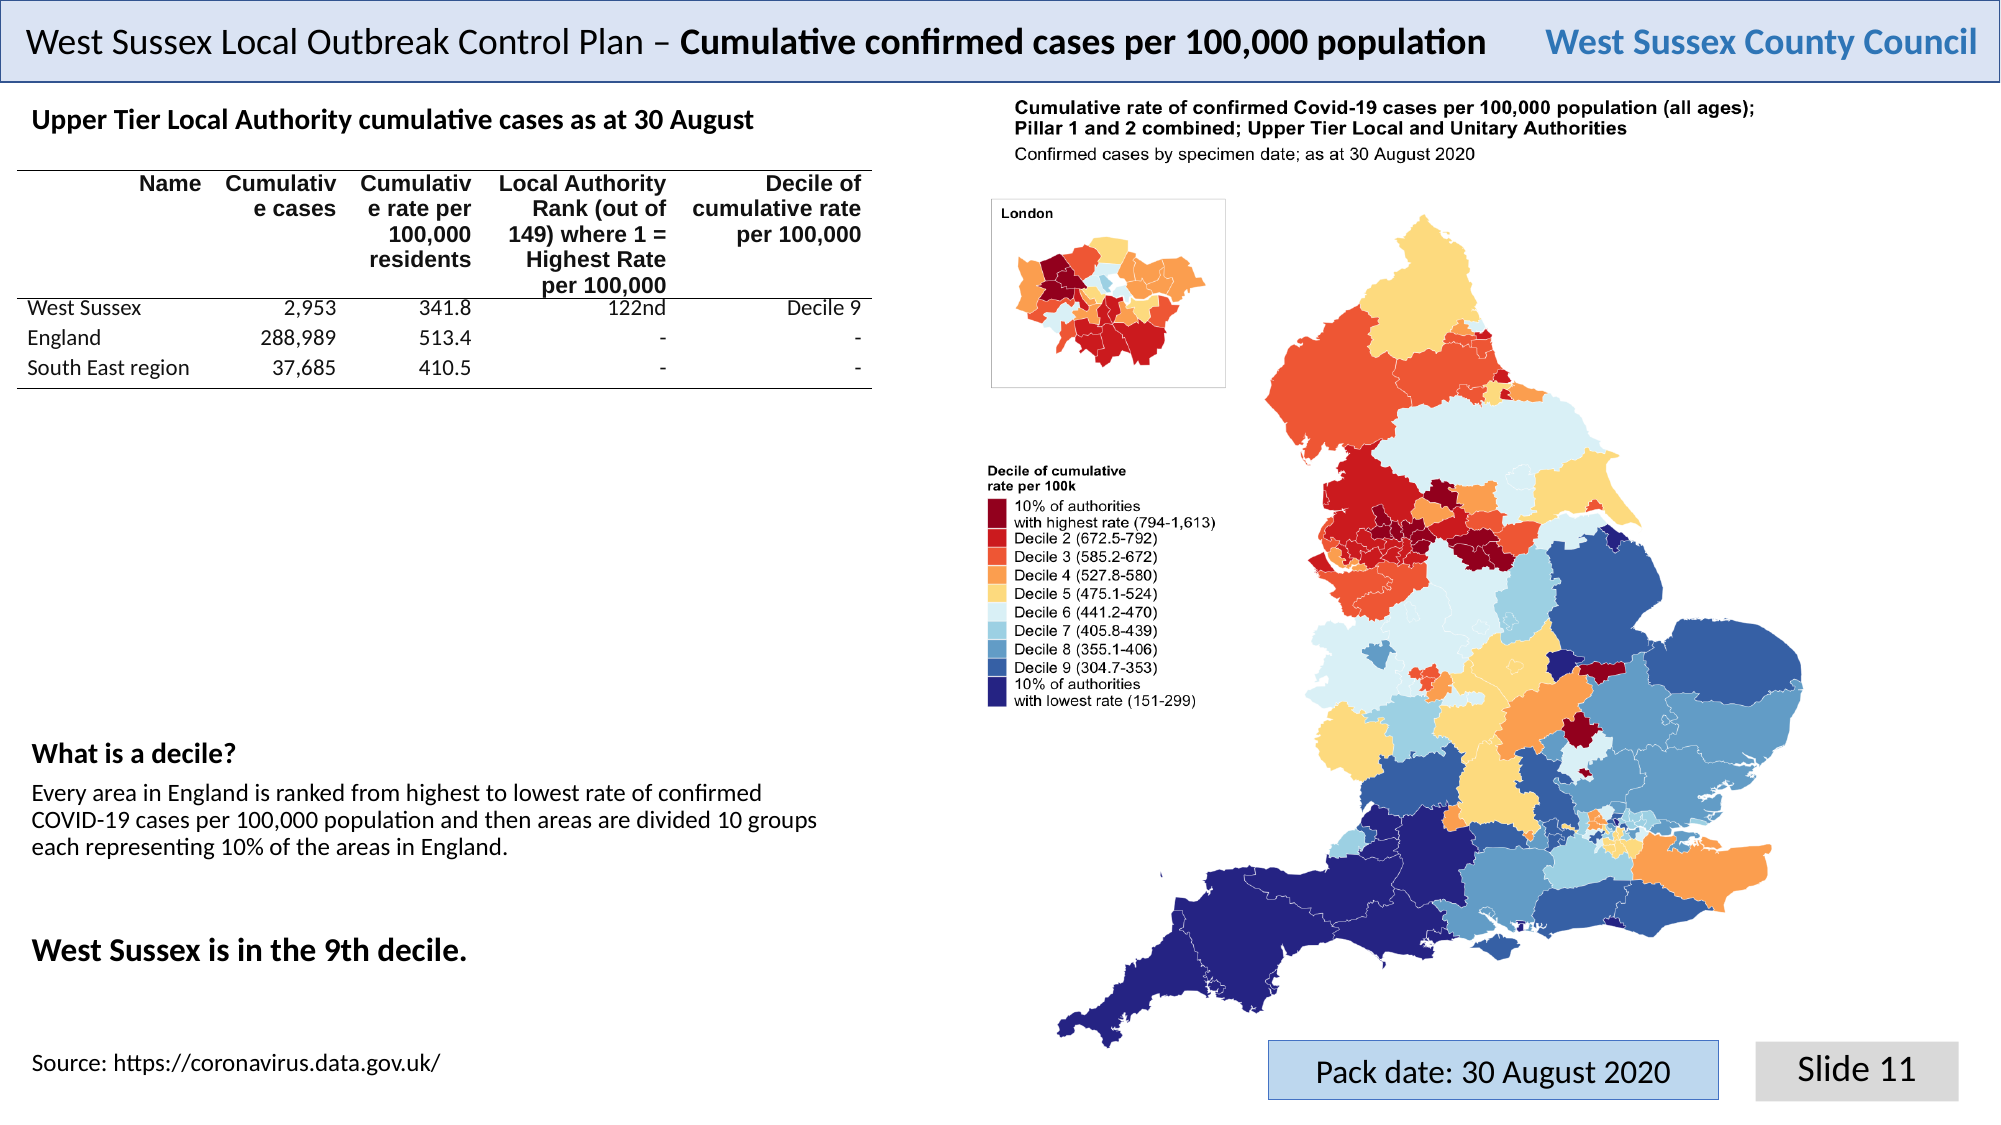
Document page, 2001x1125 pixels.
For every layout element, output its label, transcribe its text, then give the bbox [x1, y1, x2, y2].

table_cell 2,953 [212, 299, 347, 328]
table_cell - [482, 358, 677, 388]
table_header Local Authority Rank (out of 149) where 1 = Highest Rate per 100,000 [482, 171, 677, 298]
list Upper Tier Local Authority cumulative cases as at 30 August [16, 97, 895, 173]
table_cell - [482, 328, 677, 358]
table_cell 513.4 [347, 328, 482, 358]
list Every area in England is ranked from highest to lowest rate of confirmed COVID-19 cases per 100,000 population and then areas are divided 10 groups each representing 10% of the areas in England. [16, 772, 853, 900]
table_header Name [17, 171, 212, 298]
table_cell - [677, 358, 872, 388]
list Source: https://coronavirus.data.gov.uk/ [17, 1042, 660, 1103]
table_cell West Sussex [17, 299, 212, 328]
list West Sussex is in the 9th decile. [16, 925, 853, 1006]
table_cell Decile 9 [677, 299, 872, 328]
table_cell England [17, 328, 212, 358]
table_cell 410.5 [347, 358, 482, 388]
table_cell - [677, 328, 872, 358]
picture [895, 91, 1959, 1104]
table_header Cumulative rate per 100,000 residents [347, 171, 482, 298]
table_cell 37,685 [212, 358, 347, 388]
list What is a decile? [16, 731, 562, 772]
table_cell South East region [17, 358, 212, 388]
table_cell 122nd [482, 299, 677, 328]
table_cell 288,989 [212, 328, 347, 358]
table_header Cumulative cases [212, 171, 347, 298]
table_cell 341.8 [347, 299, 482, 328]
table_header Decile of cumulative rate per 100,000 [677, 171, 872, 298]
